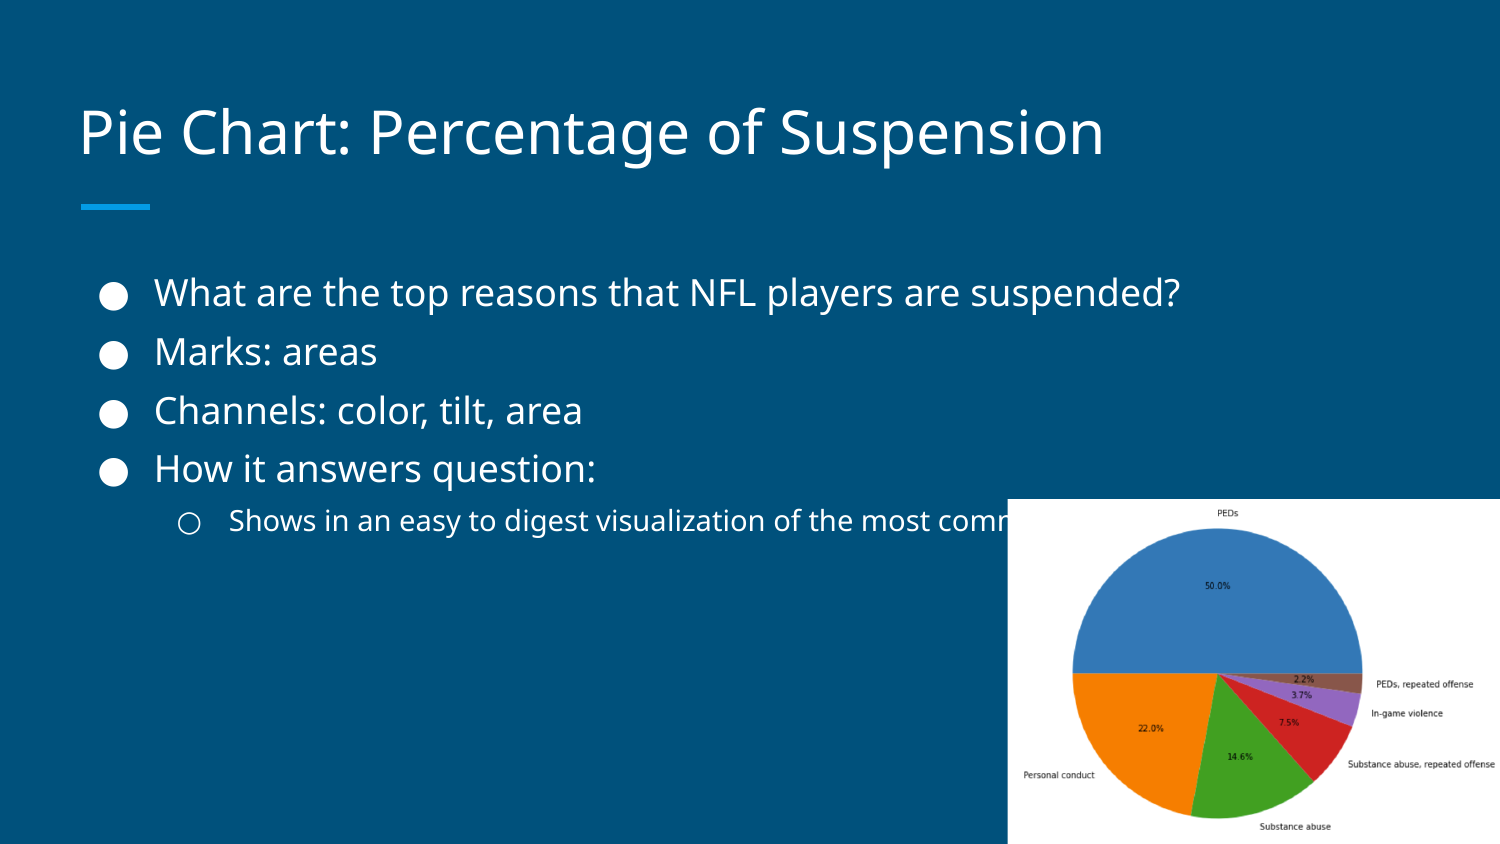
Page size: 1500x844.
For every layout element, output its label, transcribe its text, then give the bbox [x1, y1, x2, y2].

title Pie Chart: Percentage of Suspension [63, 75, 1437, 188]
picture [1007, 500, 1500, 844]
list What are the top reasons that NFL players are suspended? Marks: areas Channels: color, tilt, area How it answers question: Shows in an easy to digest visualization of the most common suspension reason [63, 244, 1437, 750]
